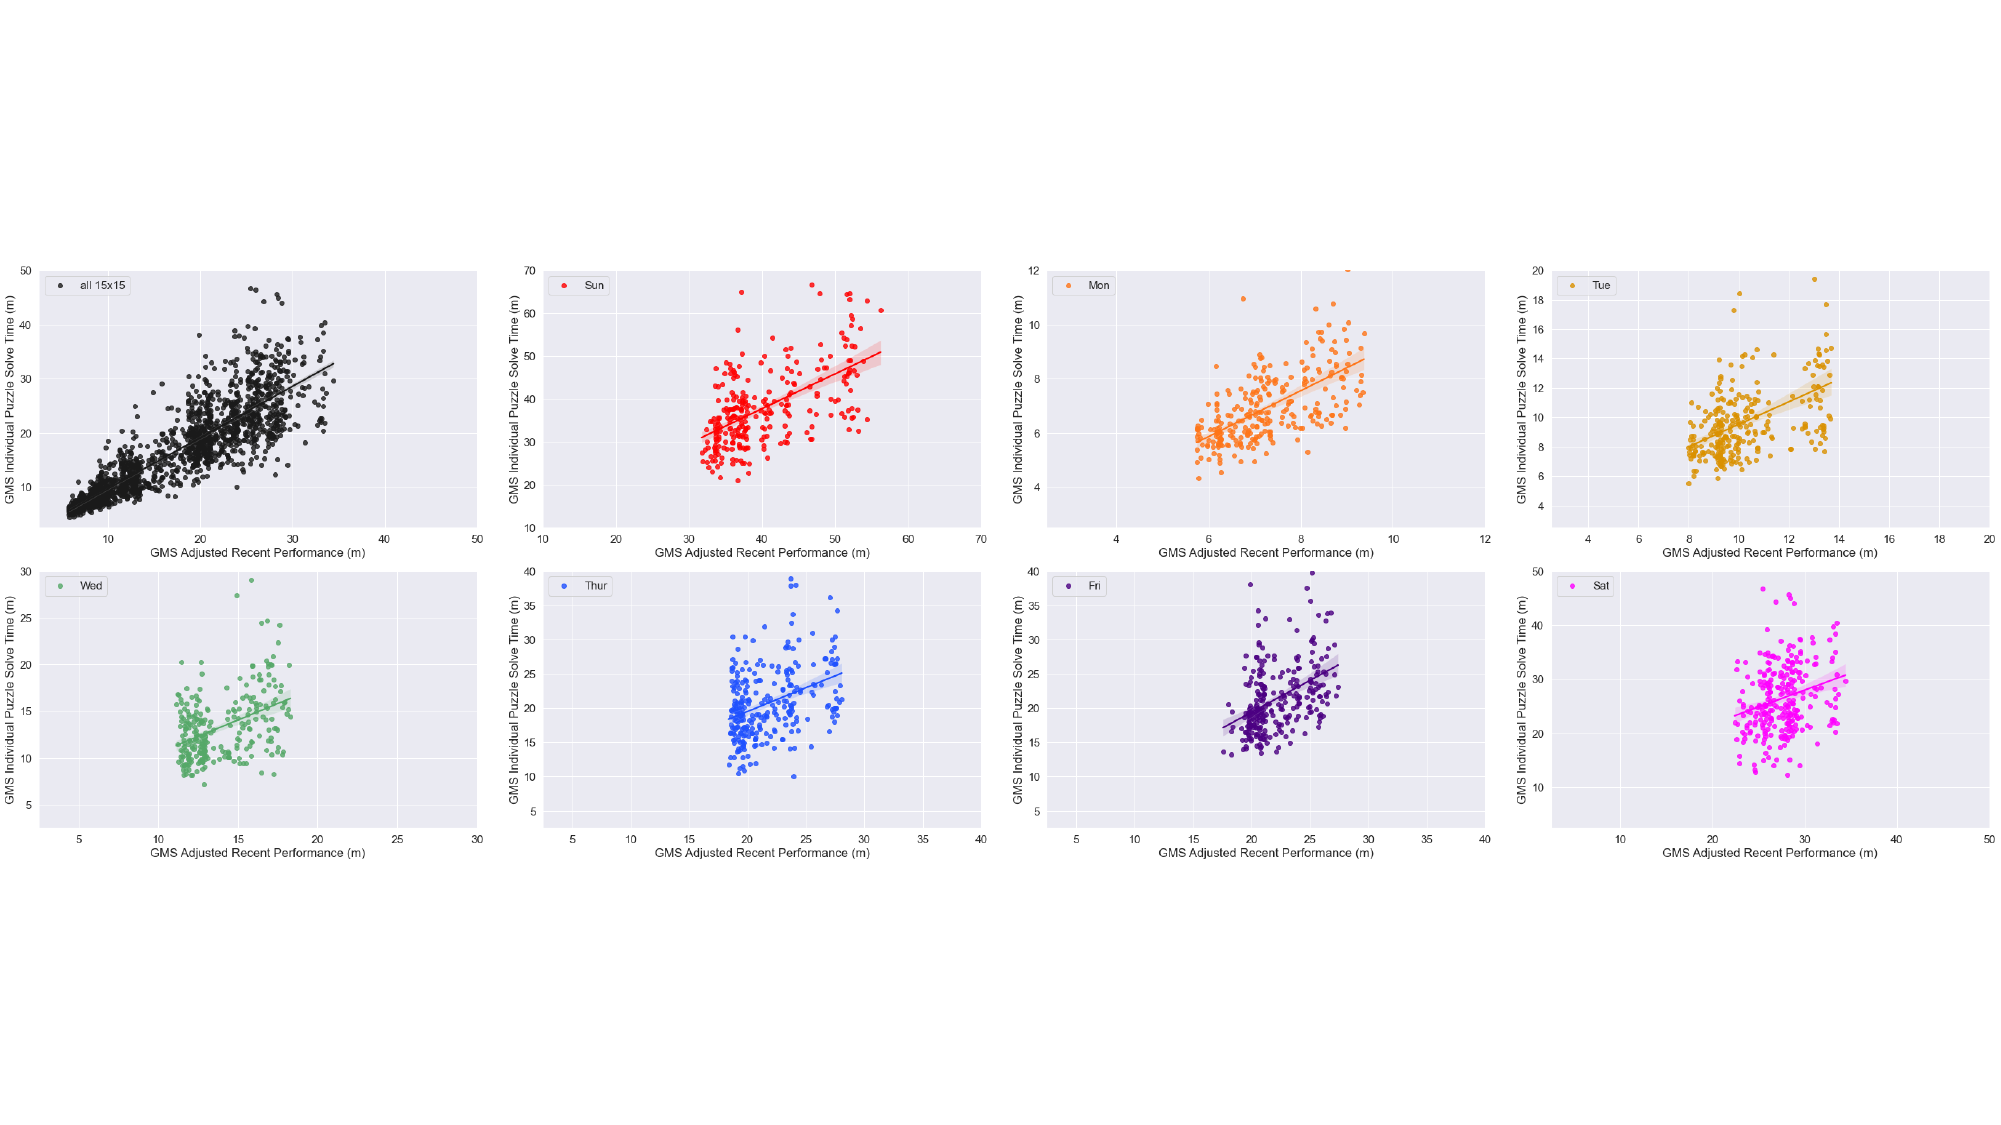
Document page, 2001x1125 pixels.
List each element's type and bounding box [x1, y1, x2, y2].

picture [0, 261, 2000, 864]
